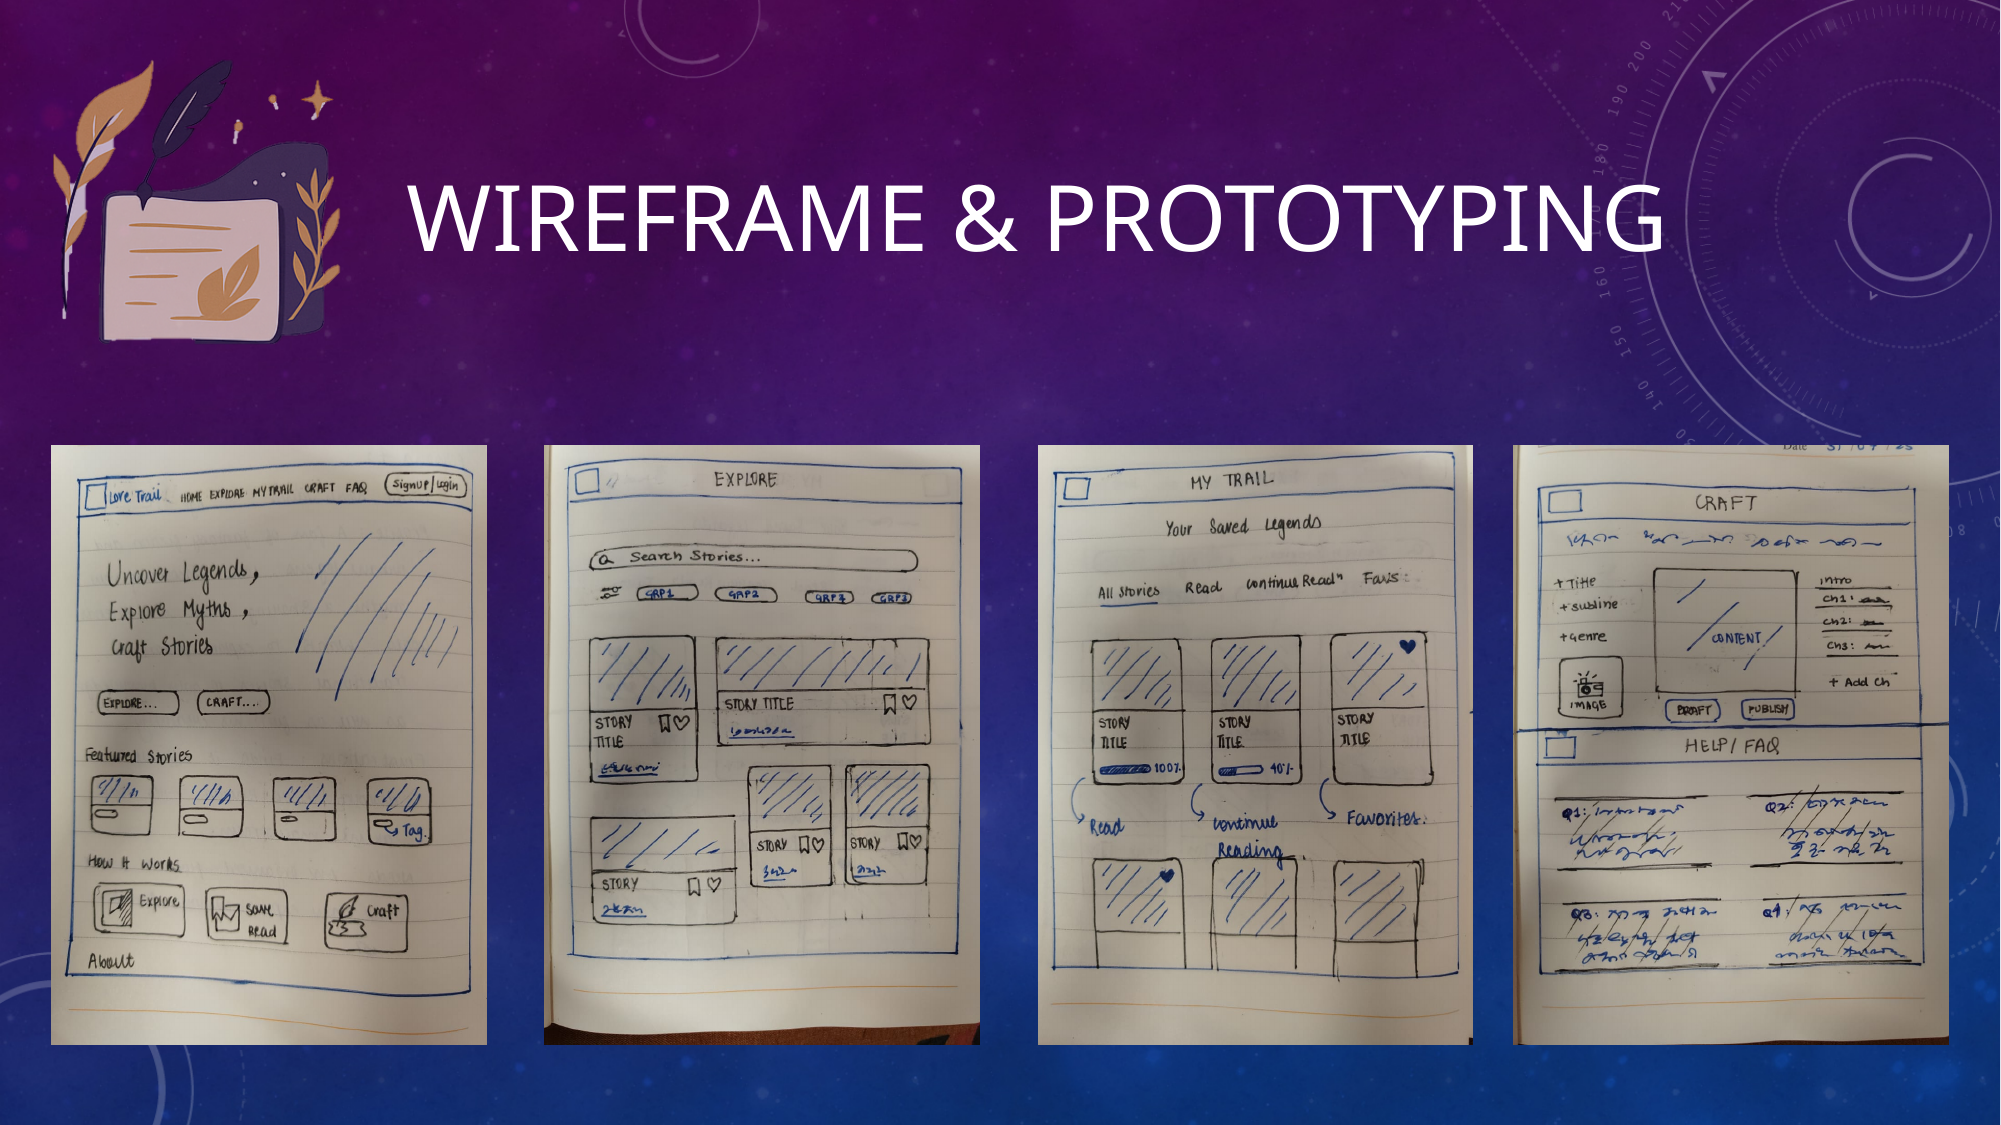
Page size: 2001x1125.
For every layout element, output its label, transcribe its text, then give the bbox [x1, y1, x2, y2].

picture [0, 0, 2001, 1125]
text_box WIREFRAME & PROTOTYPING [380, 113, 1738, 331]
